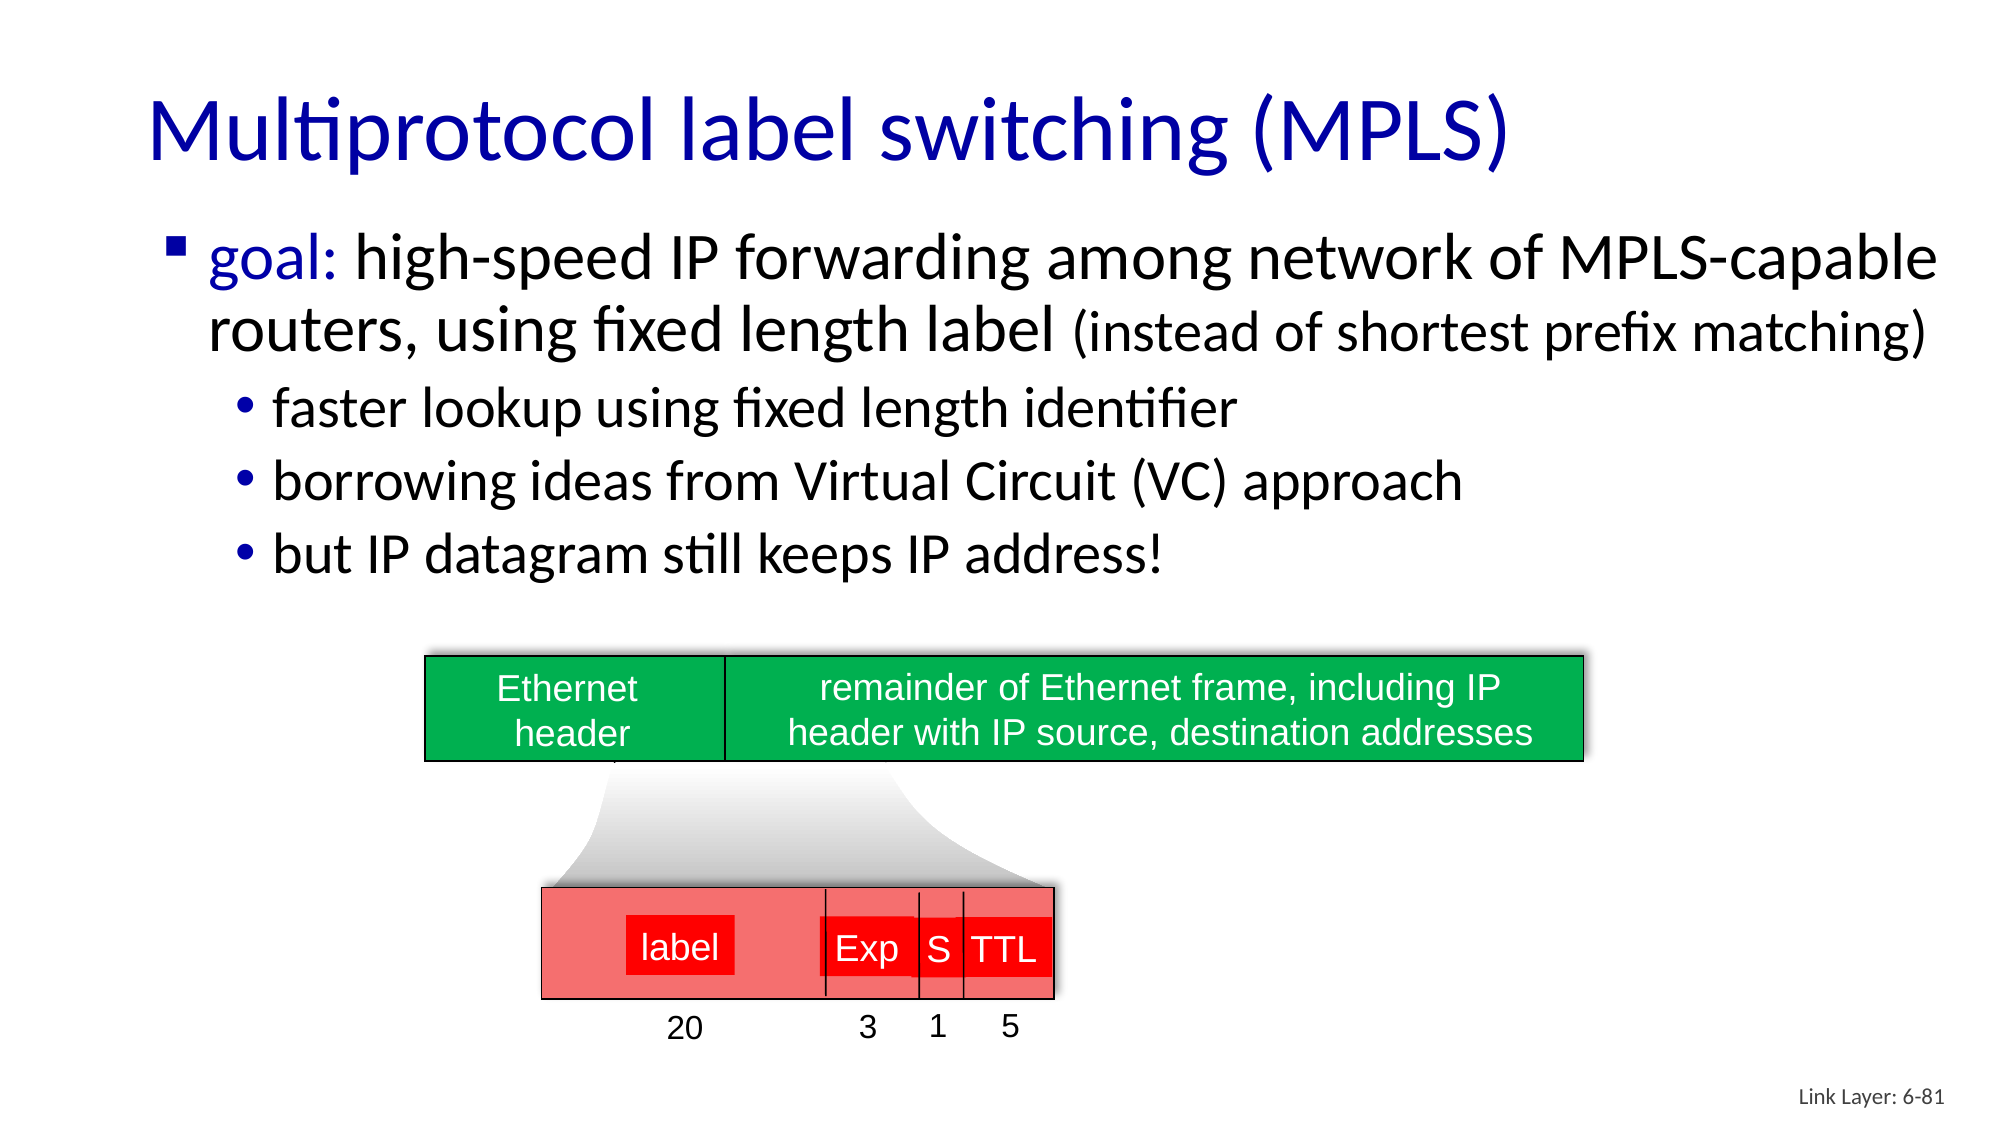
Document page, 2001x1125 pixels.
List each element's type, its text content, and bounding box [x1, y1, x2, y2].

text_box goal: high-speed IP forwarding among network of MPLS-capable routers, using fixed length label (instead of shortest prefix matching) faster lookup using fixed length identifier borrowing ideas from Virtual Circuit (VC) approach but IP datagram still keeps IP address! [145, 214, 1967, 620]
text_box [724, 655, 1584, 762]
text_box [541, 765, 1054, 1054]
title Multiprotocol label switching (MPLS) [131, 57, 1857, 205]
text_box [425, 655, 725, 763]
text_box remainder of Ethernet frame, including IP header with IP source, destination addresses [870, 662, 1705, 768]
slide_number Link Layer: 6-81 [1510, 1065, 1961, 1125]
